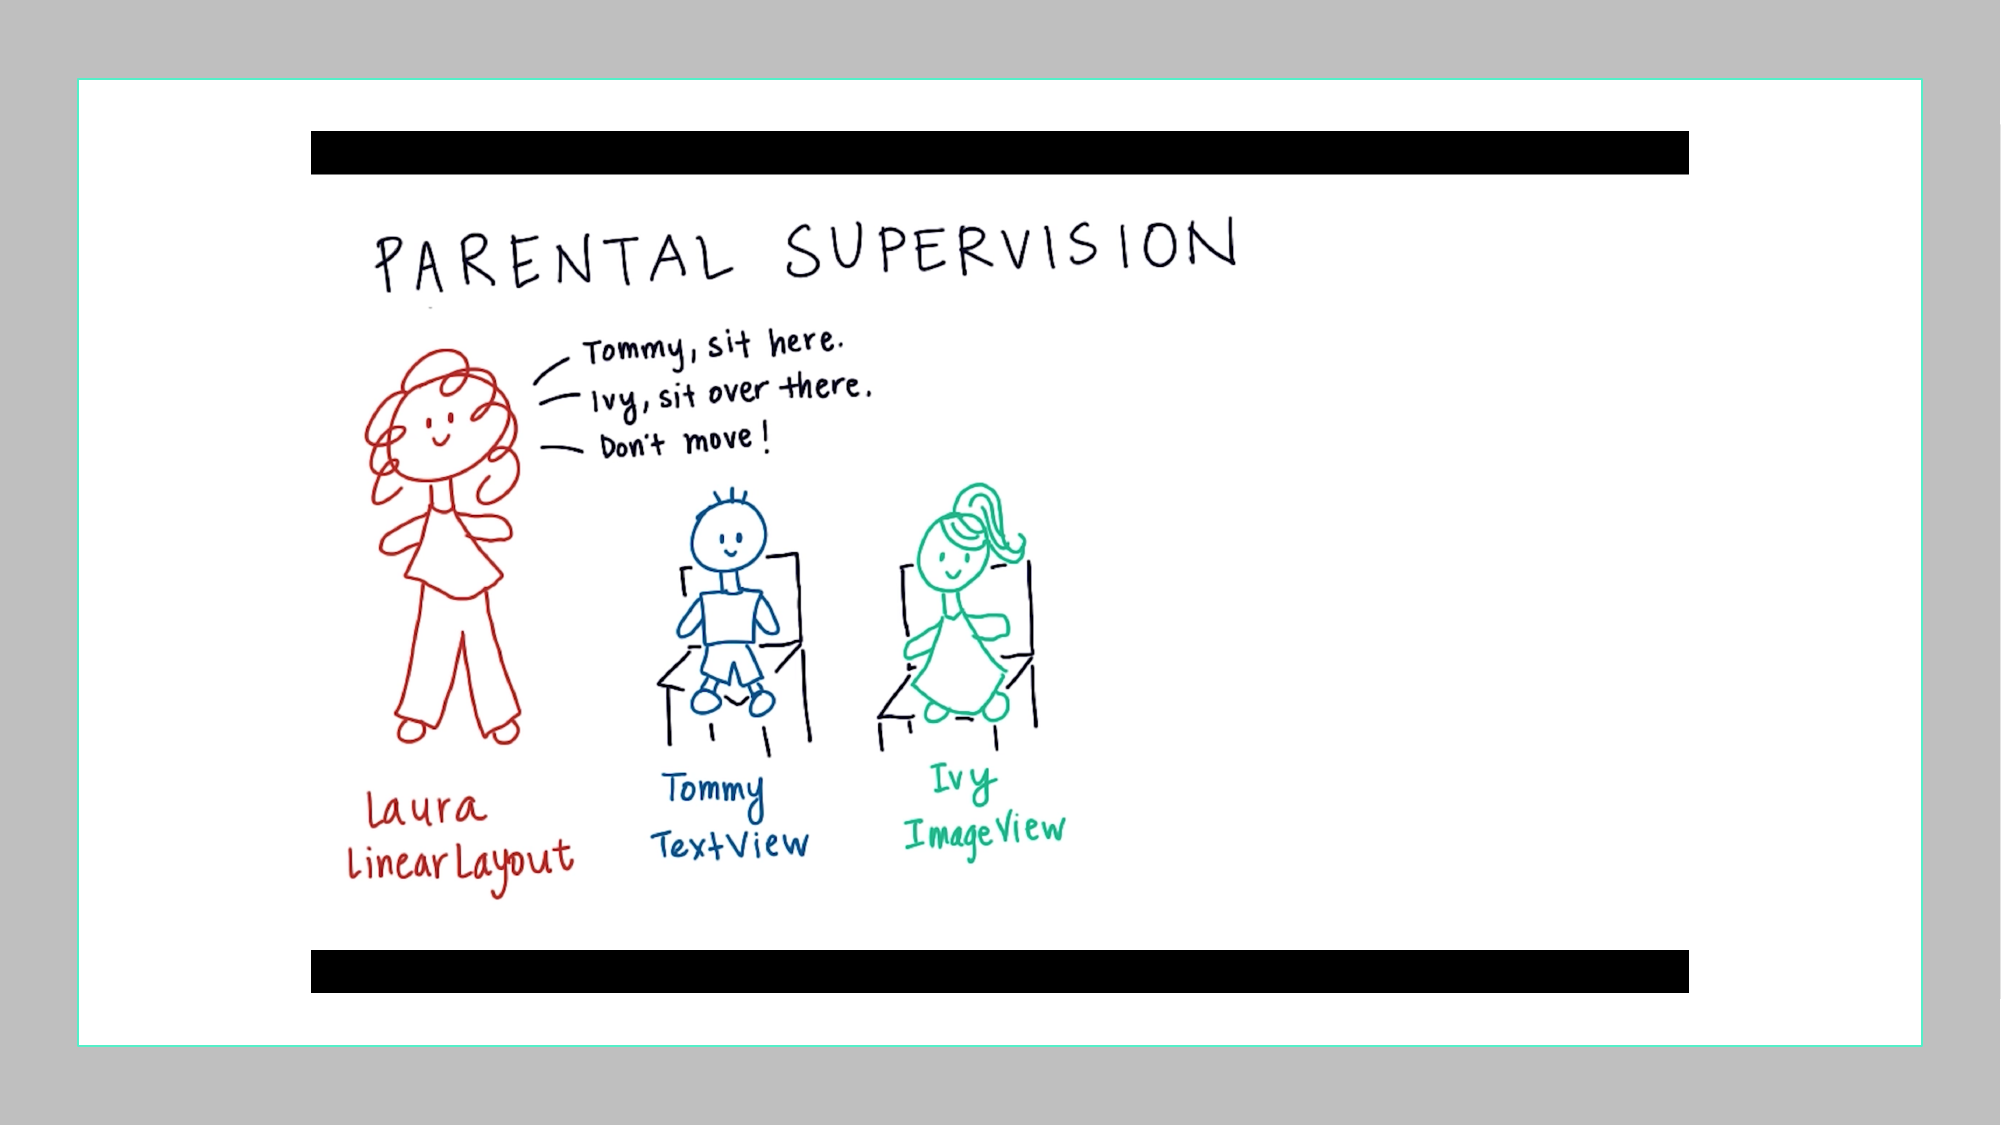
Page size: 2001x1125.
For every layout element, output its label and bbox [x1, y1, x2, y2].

text_box [0, 0, 2000, 1125]
text_box [77, 78, 1923, 1047]
list [310, 131, 1690, 994]
